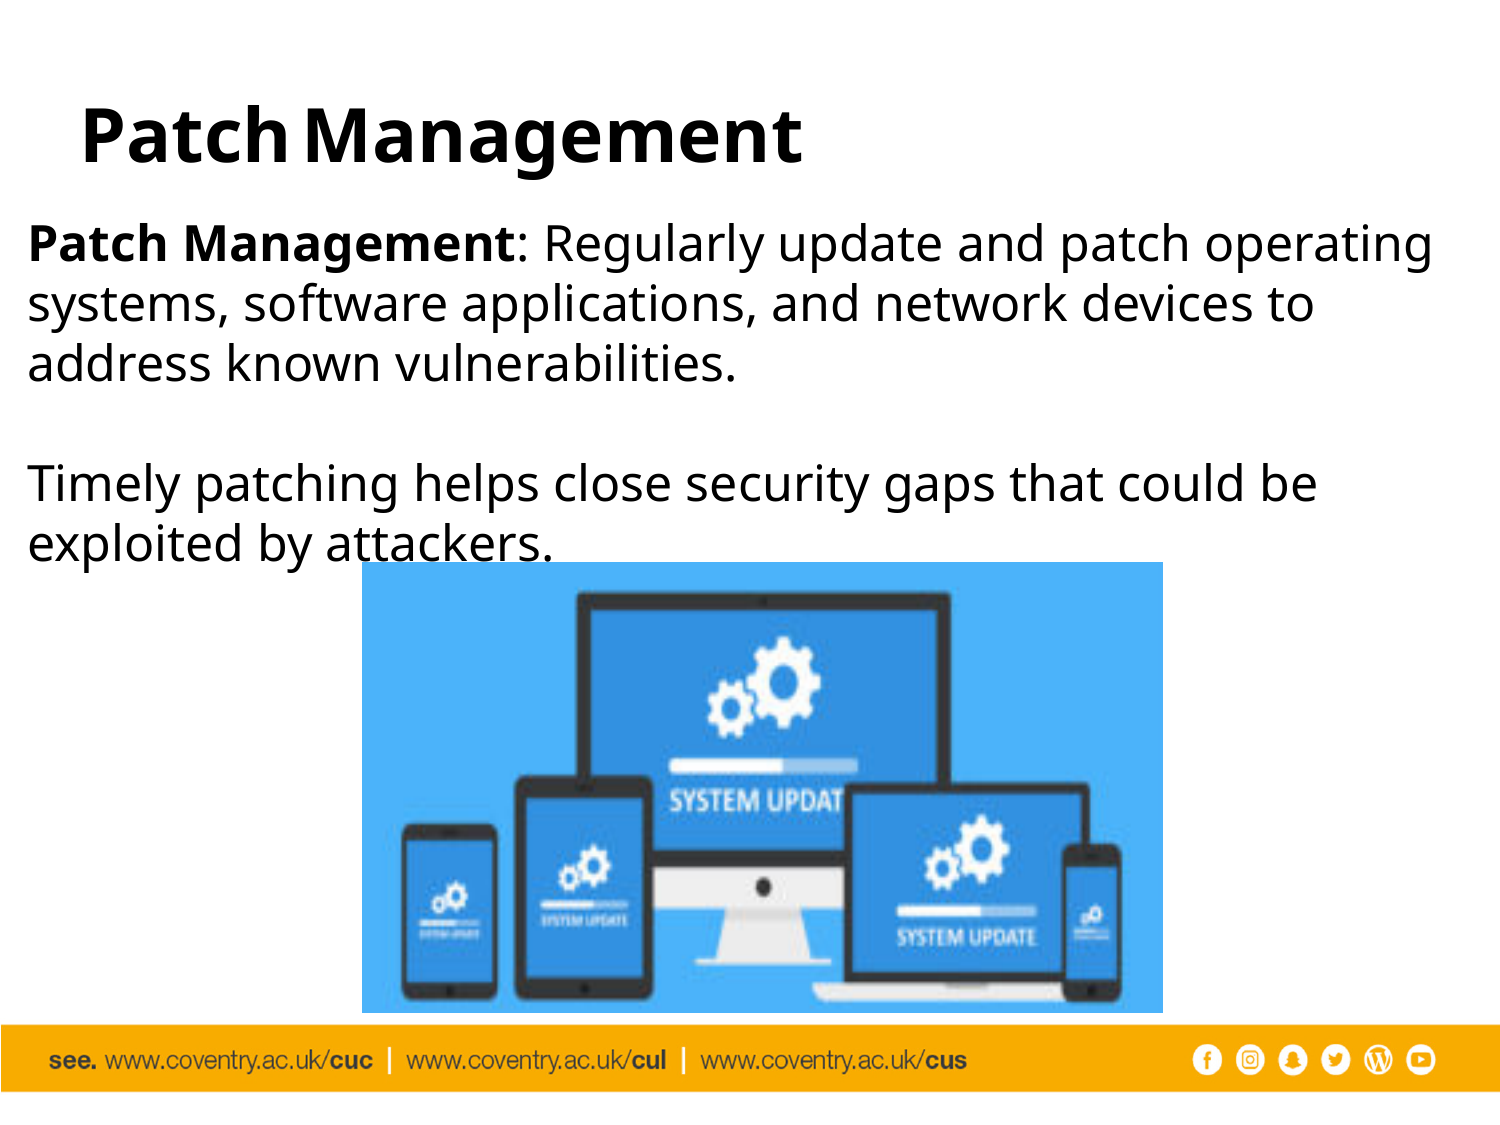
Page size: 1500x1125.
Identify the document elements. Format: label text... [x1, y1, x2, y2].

picture [0, 0, 1500, 1122]
title Patch Management [79, 87, 1448, 179]
list Patch Management: Regularly update and patch operating systems, software applications, and network devices to address known vulnerabilities. Timely patching helps close security gaps that could be exploited by attackers. [27, 211, 1500, 944]
